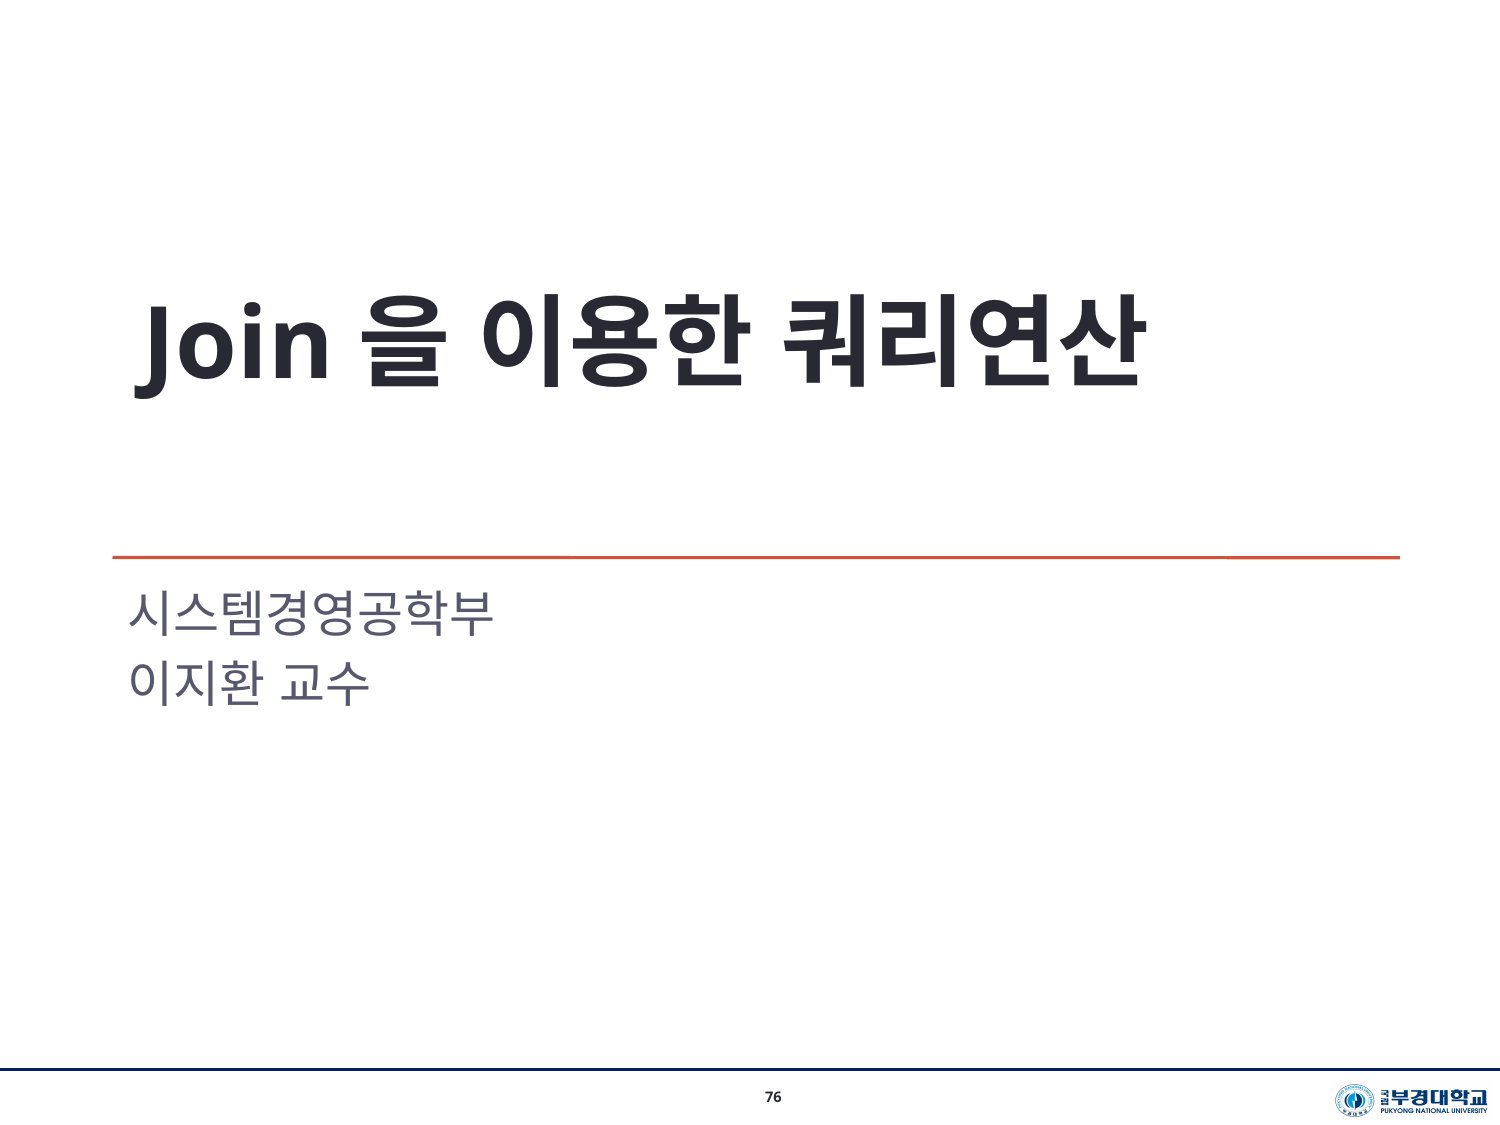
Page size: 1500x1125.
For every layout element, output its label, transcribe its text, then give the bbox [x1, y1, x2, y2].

subtitle 시스템경영공학부 이지환 교수 [112, 575, 1163, 863]
text_box Join을 이용한 쿼리연산 [128, 271, 1401, 406]
picture [1330, 1079, 1495, 1121]
